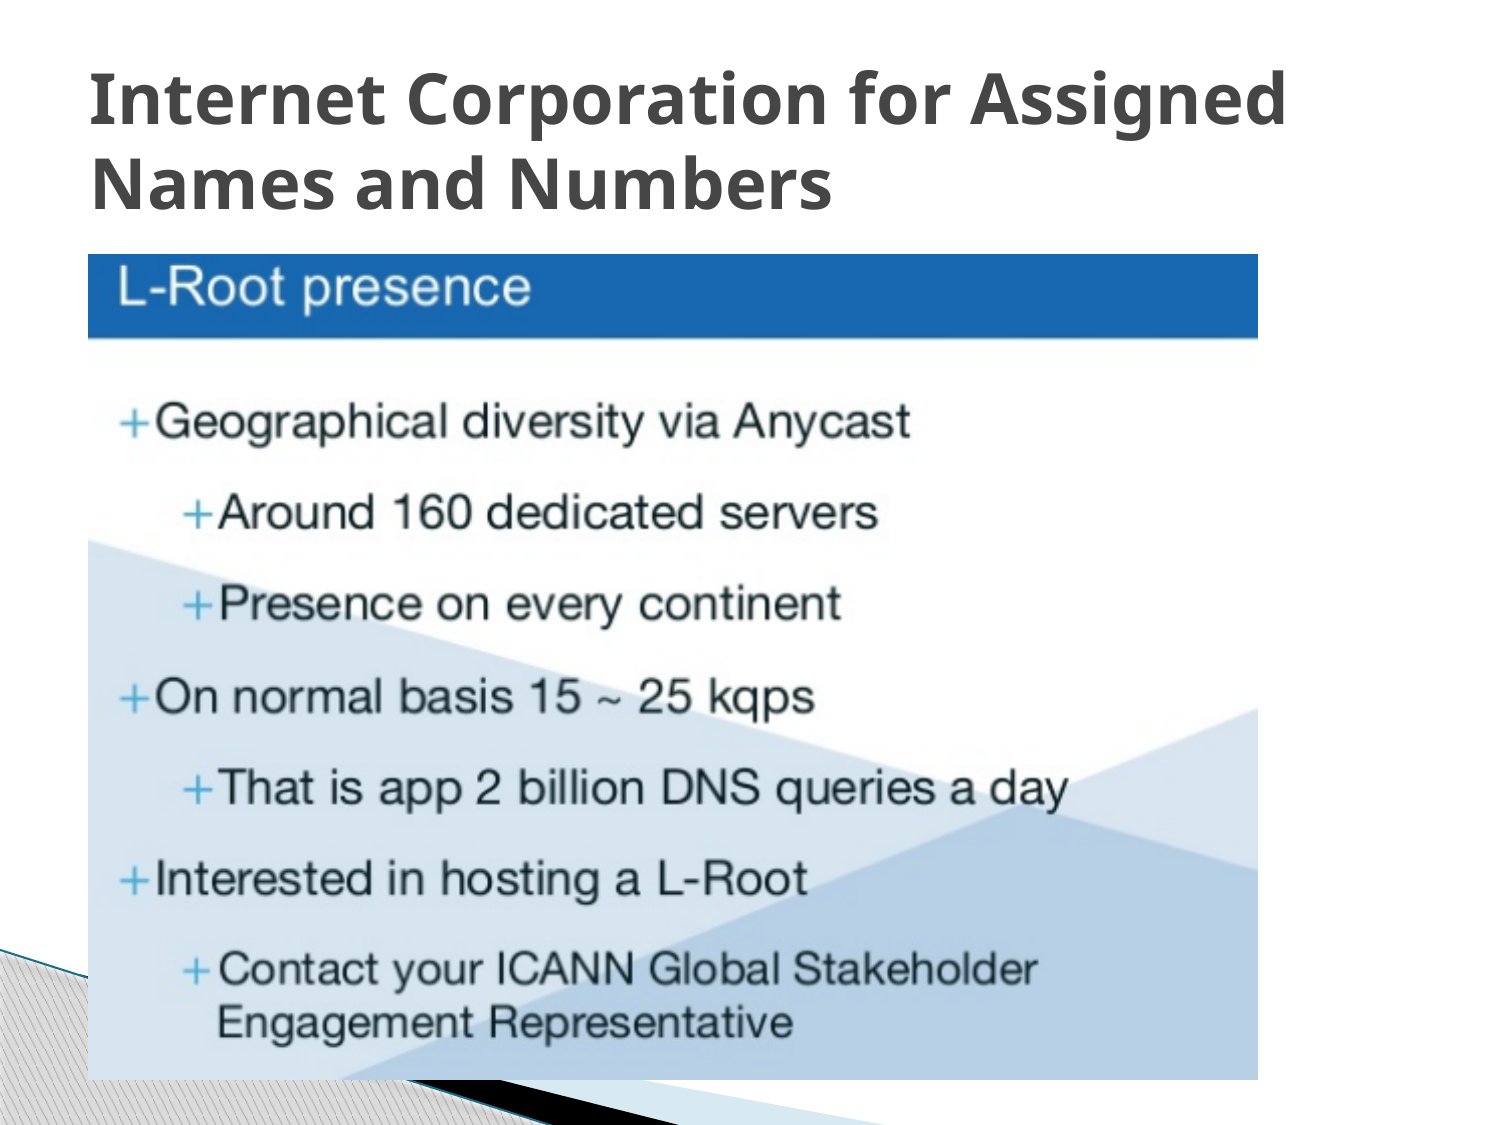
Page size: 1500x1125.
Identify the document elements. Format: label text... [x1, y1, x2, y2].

picture [88, 253, 1259, 1081]
title Internet Corporation for Assigned Names and Numbers [75, 45, 1425, 233]
